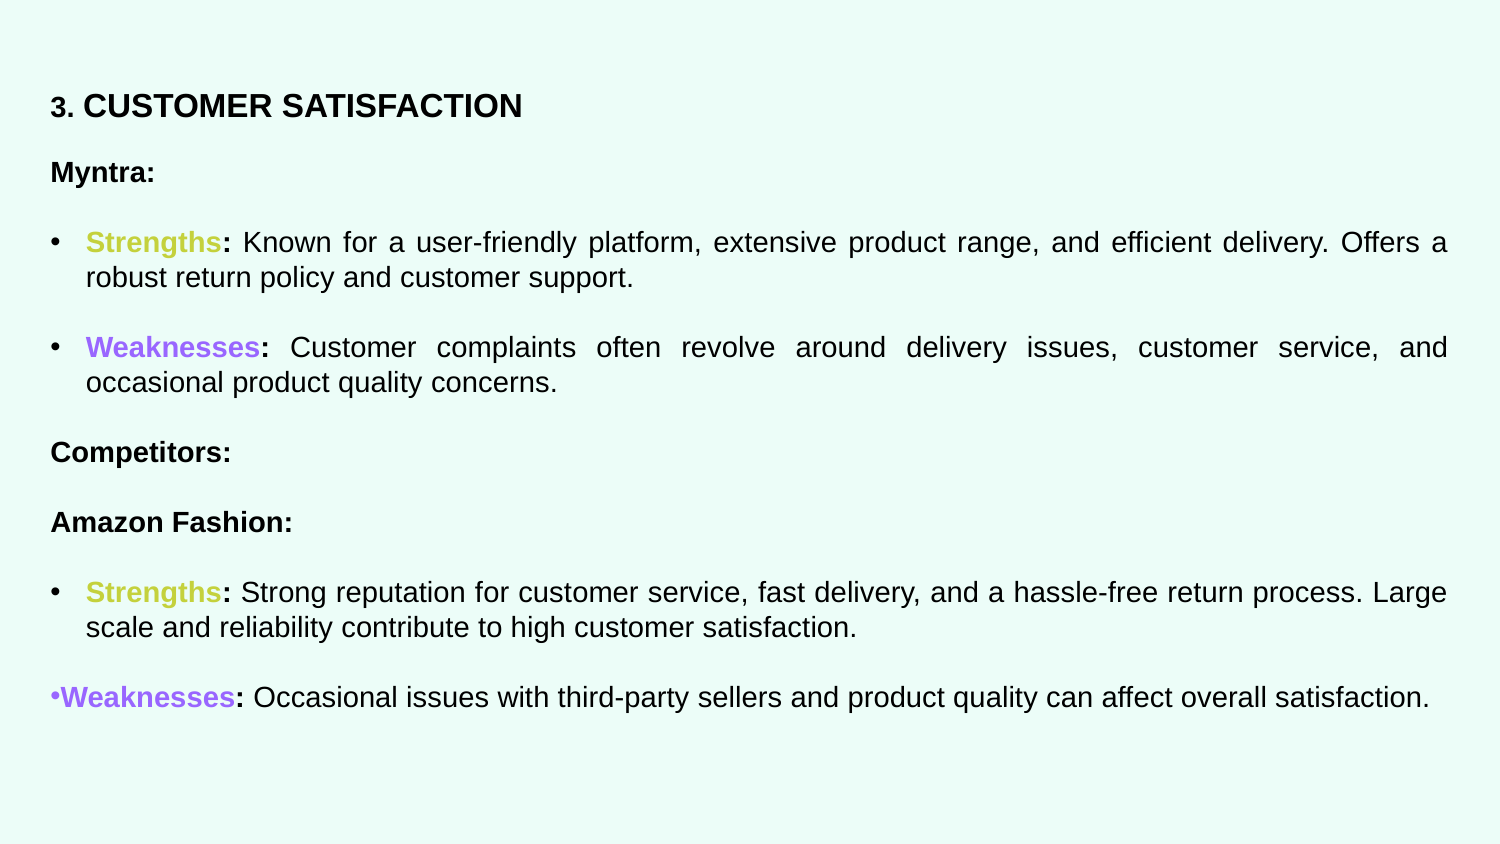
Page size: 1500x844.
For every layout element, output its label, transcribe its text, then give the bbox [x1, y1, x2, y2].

text_box 3. CUSTOMER SATISFACTION Myntra: Strengths: Known for a user-friendly platform, extensive product range, and efficient delivery. Offers a robust return policy and customer support. Weaknesses: Customer complaints often revolve around delivery issues, customer service, and occasional product quality concerns. Competitors: Amazon Fashion: Strengths: Strong reputation for customer service, fast delivery, and a hassle-free return process. Large scale and reliability contribute to high customer satisfaction. Weaknesses: Occasional issues with third-party sellers and product quality can affect overall satisfaction. [35, 76, 1465, 844]
